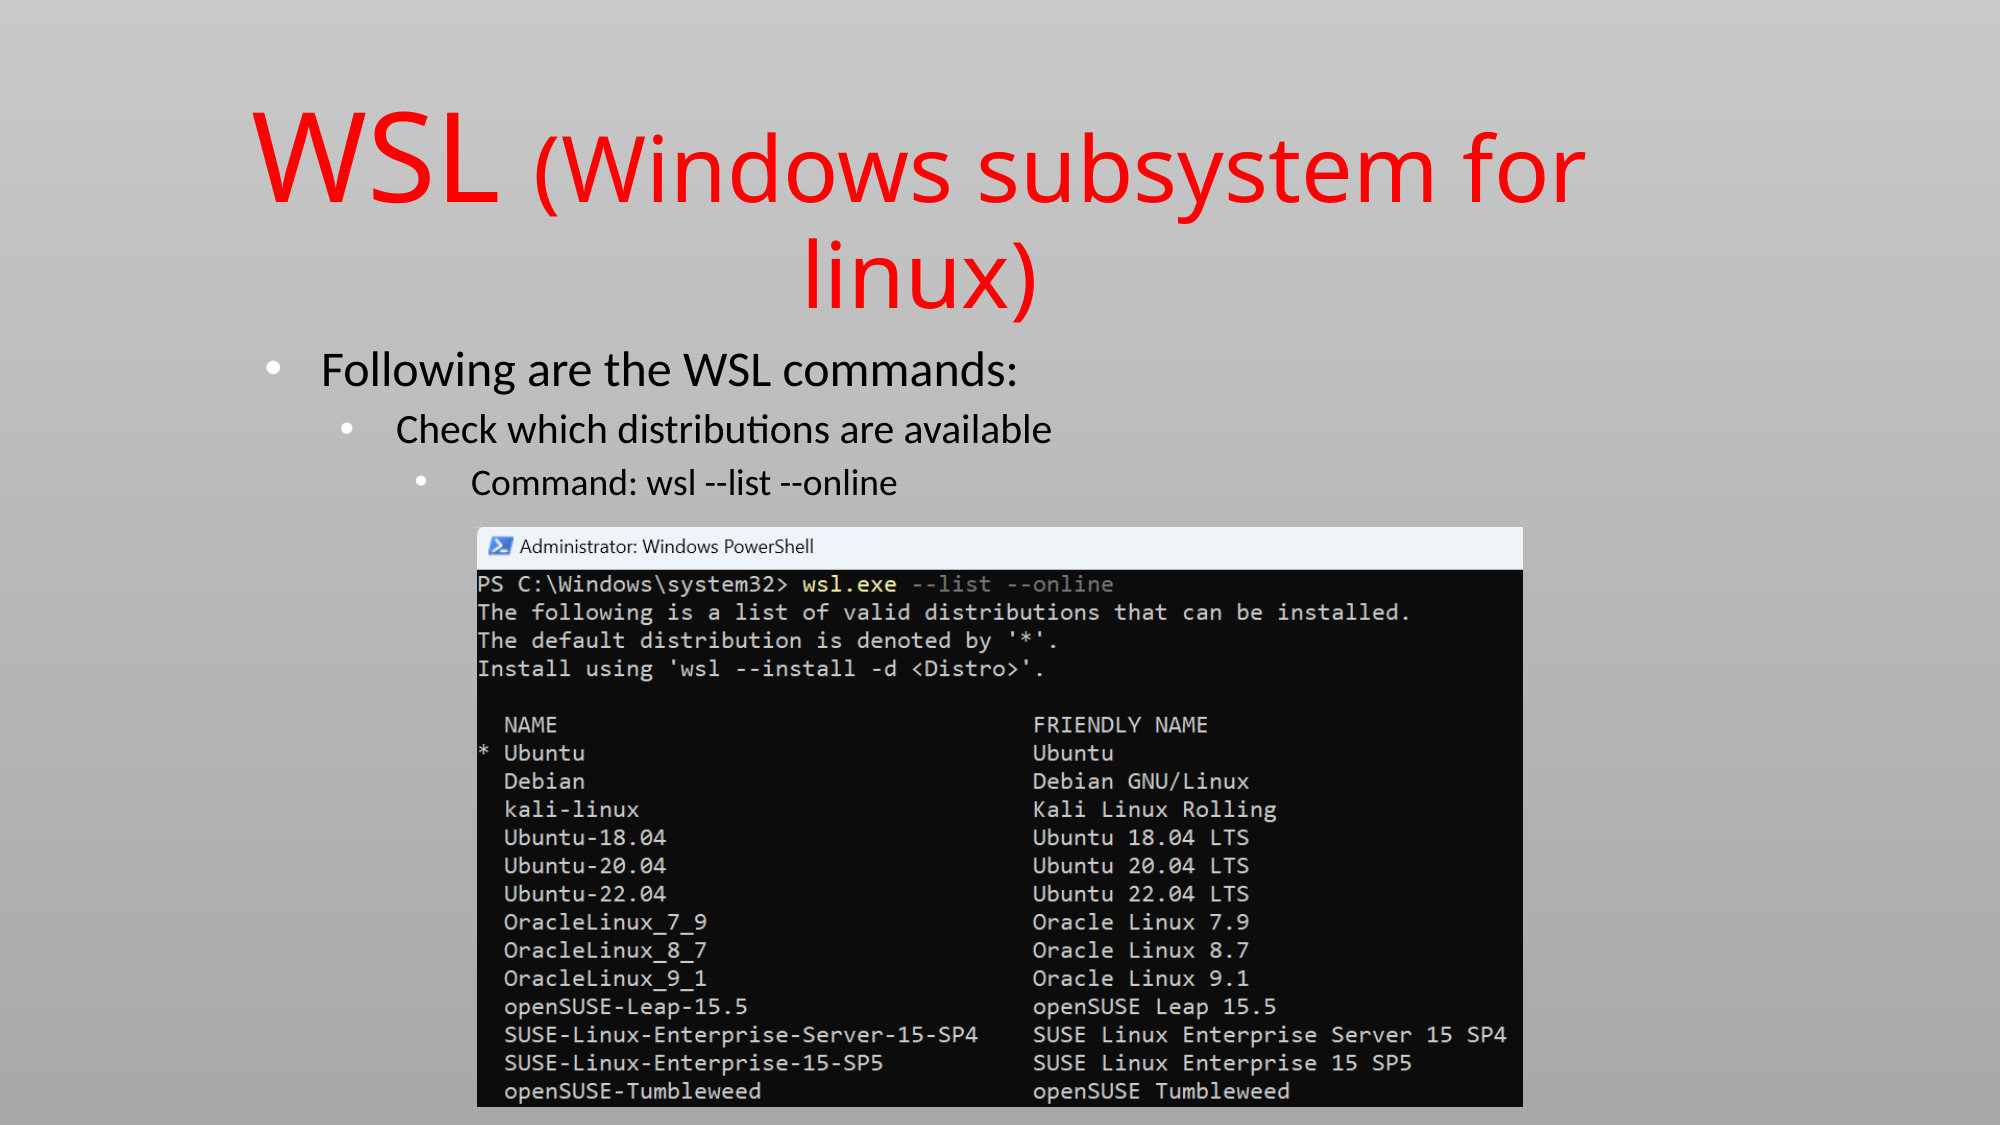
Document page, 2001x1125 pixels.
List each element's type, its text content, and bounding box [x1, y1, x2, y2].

picture [477, 526, 1523, 1107]
text_box WSL (Windows subsystem for linux) [169, 103, 1670, 336]
text_box Following are the WSL commands: Check which distributions are available Command: wsl --list --online [249, 335, 1750, 544]
